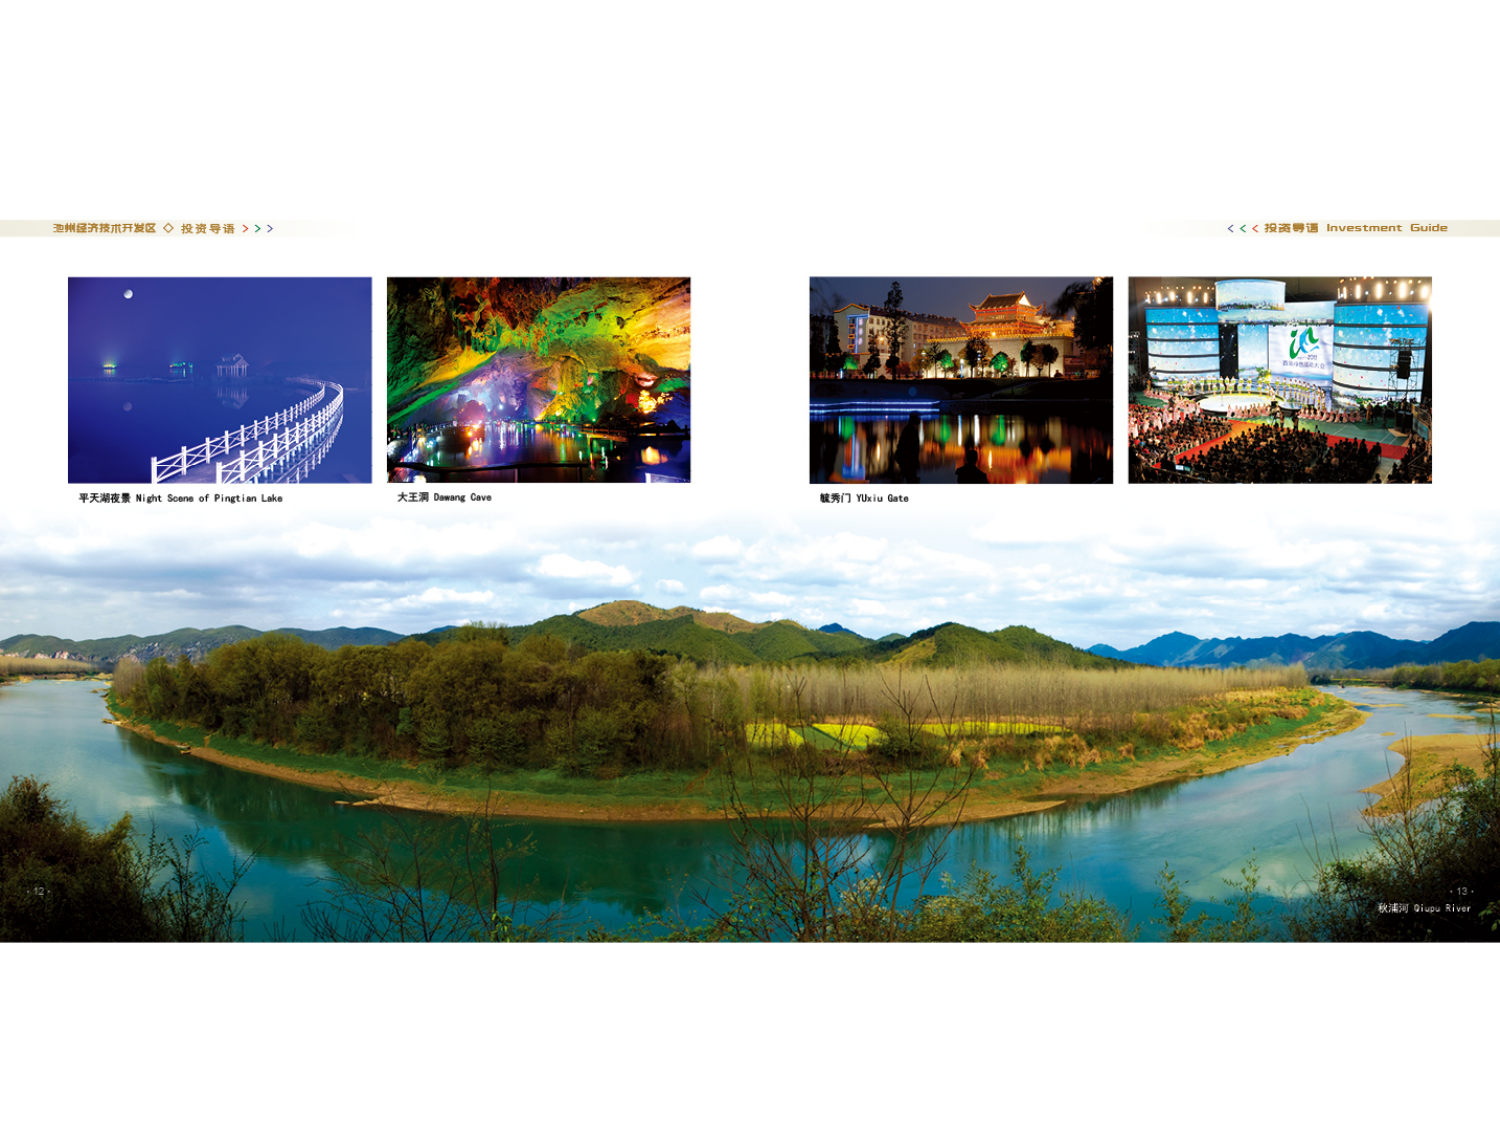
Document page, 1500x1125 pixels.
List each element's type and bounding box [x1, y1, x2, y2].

picture [0, 182, 1500, 943]
